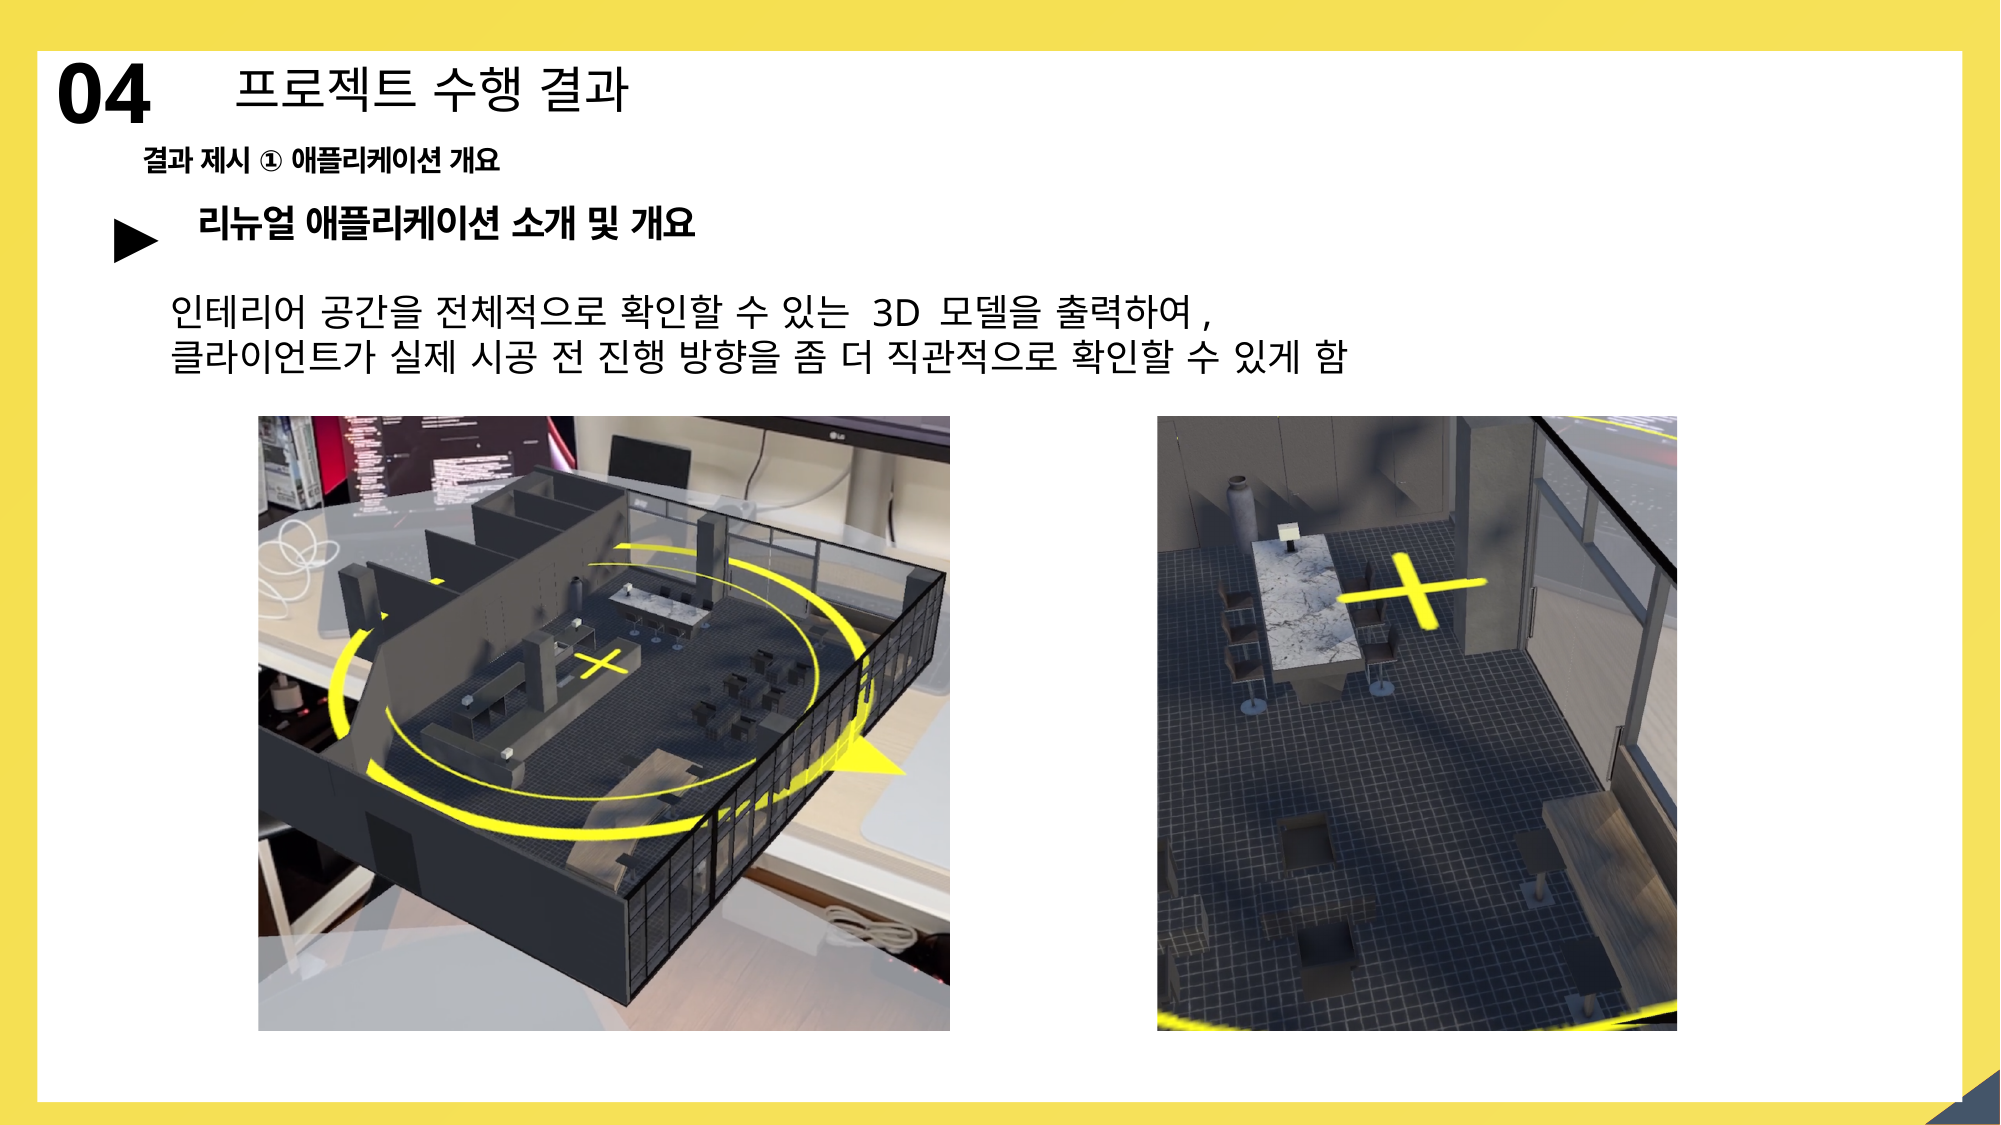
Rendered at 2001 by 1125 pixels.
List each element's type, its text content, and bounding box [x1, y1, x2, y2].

text_box 프로젝트 수행 결과 [220, 51, 646, 127]
text_box ▶ [100, 190, 183, 276]
picture [258, 415, 951, 1032]
text_box 리뉴얼 애플리케이션 소개 및 개요 [183, 193, 1399, 253]
picture [1157, 415, 1678, 1032]
text_box 결과 제시 ① 애플리케이션 개요 [128, 134, 634, 185]
text_box 04 [41, 32, 233, 148]
text_box 인테리어 공간을 전체적으로 확인할 수 있는 3D 모델을 출력하여, 클라이언트가 실제 시공 전 진행 방향을 좀 더 직관적으로 확인할 수 있게 함 [155, 281, 1861, 494]
text_box [35, 49, 1965, 1104]
